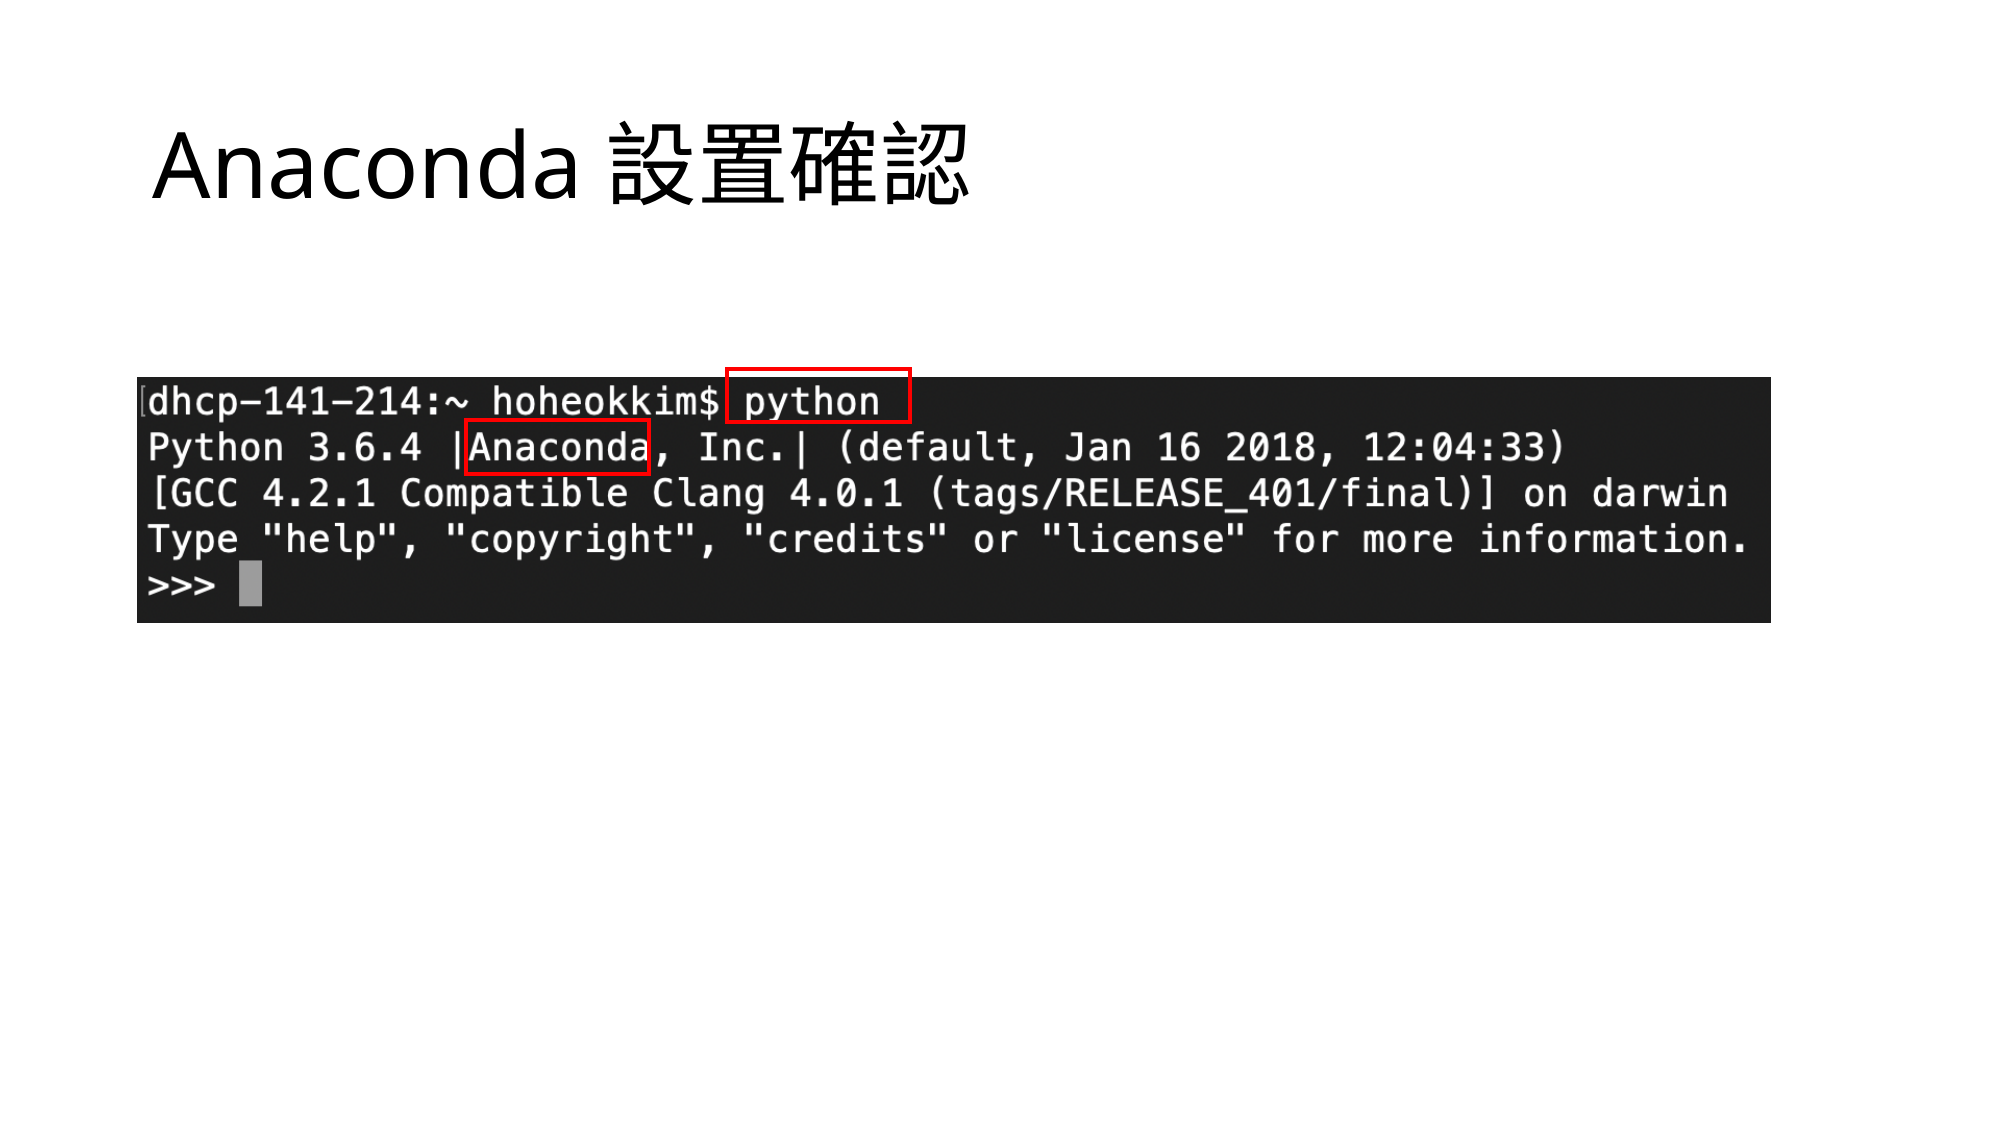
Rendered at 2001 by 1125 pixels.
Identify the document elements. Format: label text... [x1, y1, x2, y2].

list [137, 377, 1771, 623]
text_box [726, 368, 911, 377]
title Anaconda設置確認 [137, 59, 1863, 278]
